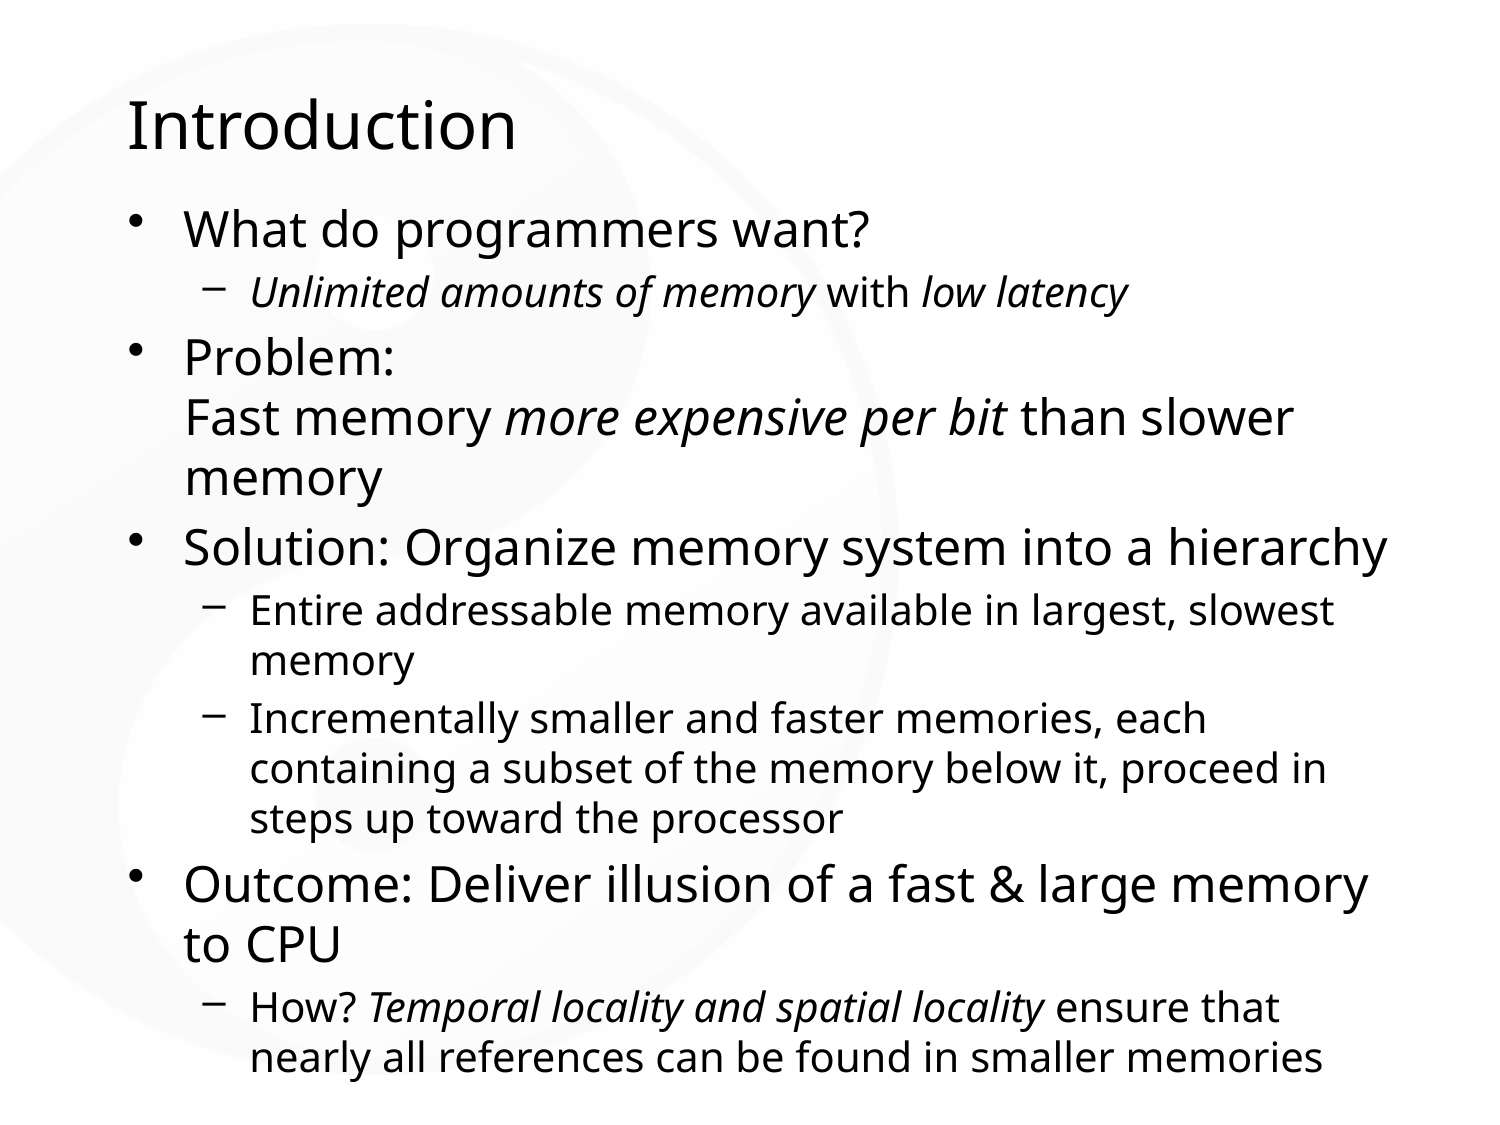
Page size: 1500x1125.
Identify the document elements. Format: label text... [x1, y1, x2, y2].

list What do programmers want? Unlimited amounts of memory with low latency Problem: Fast memory more expensive per bit than slower memory Solution: Organize memory system into a hierarchy Entire addressable memory available in largest, slowest memory Incrementally smaller and faster memories, each containing a subset of the memory below it, proceed in steps up toward the processor Outcome: Deliver illusion of a fast & large memory to CPU How? Temporal locality and spatial locality ensure that nearly all references can be found in smaller memories [112, 189, 1425, 1038]
title Introduction [112, 60, 1388, 186]
